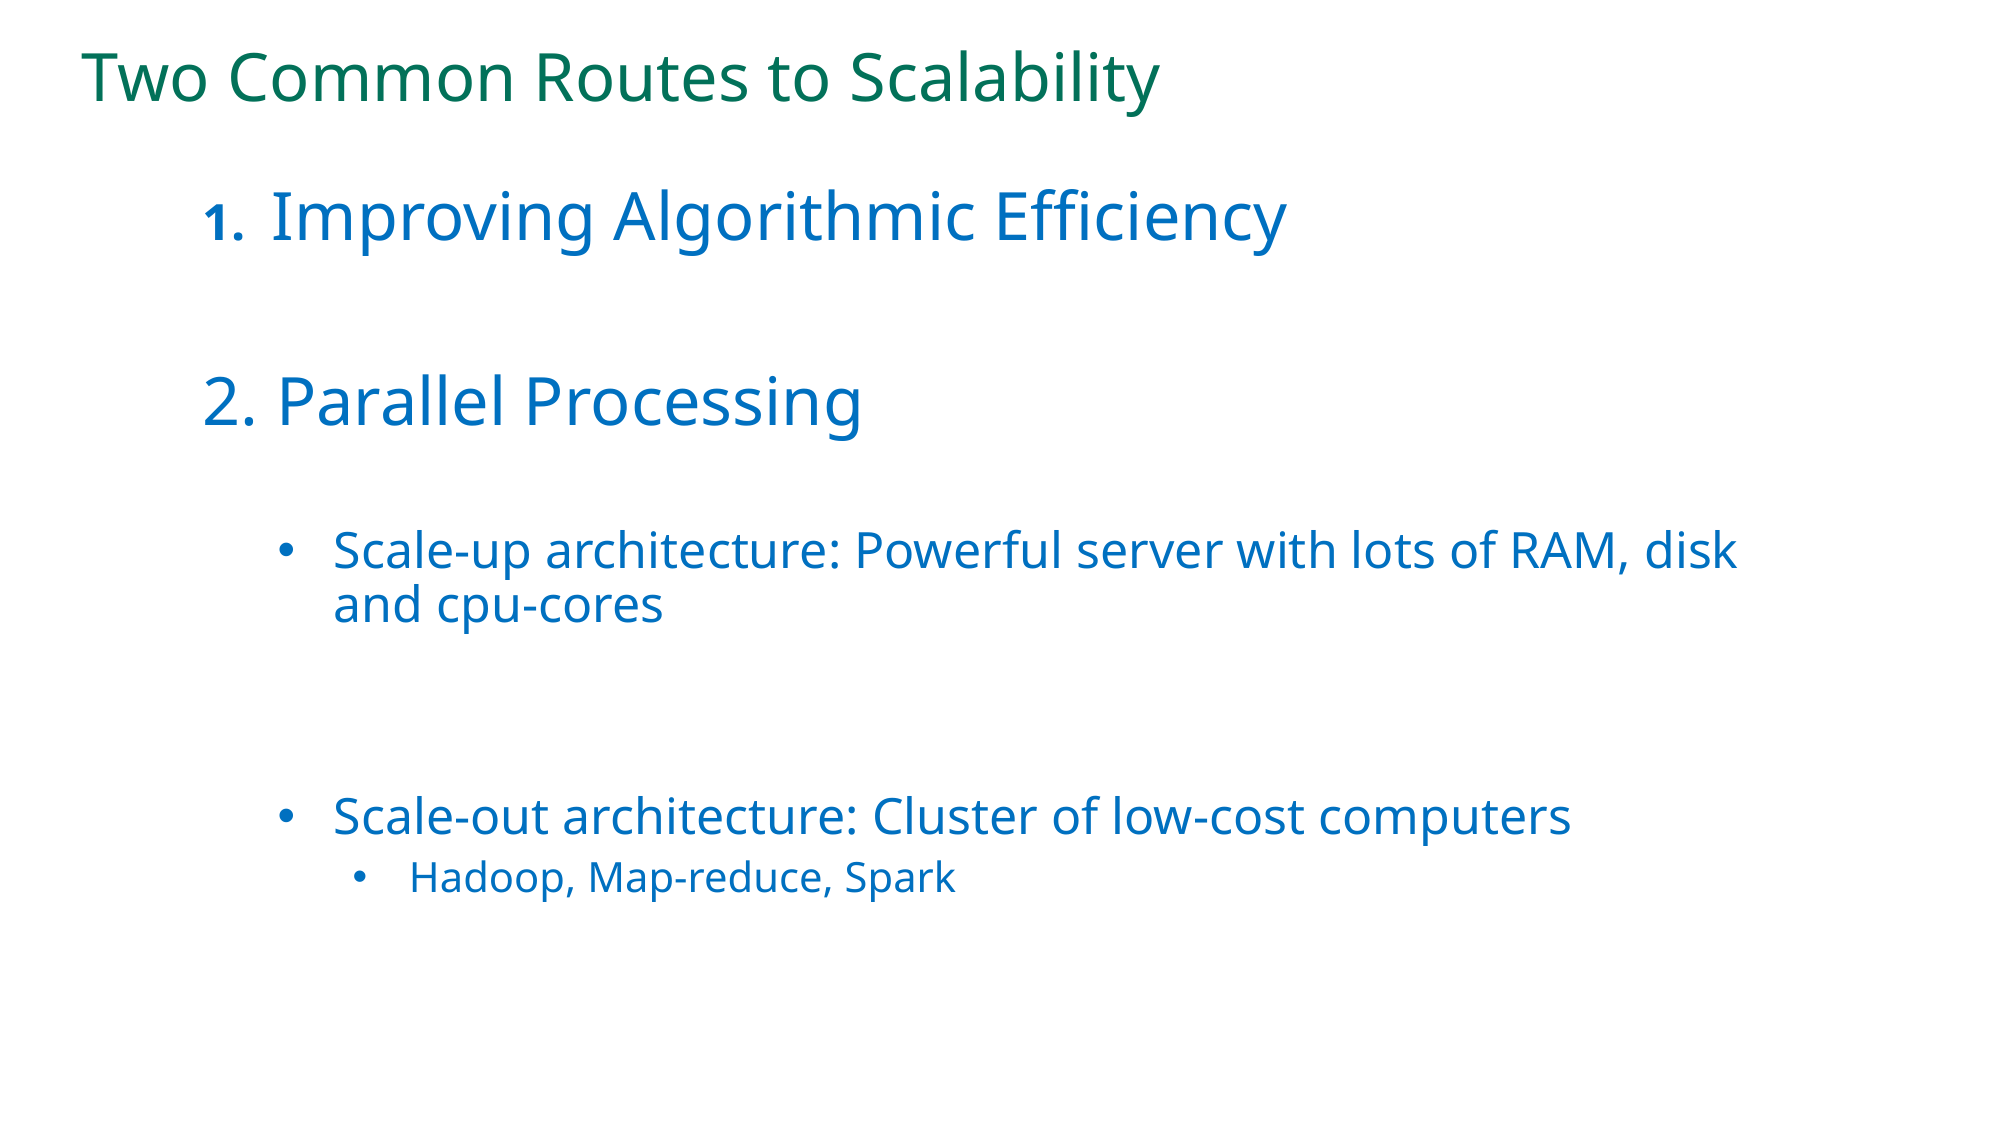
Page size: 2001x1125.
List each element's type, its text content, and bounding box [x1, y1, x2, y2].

title Two Common Routes to Scalability [66, 35, 1687, 125]
list Improving Algorithmic Efficiency Parallel Processing Scale-up architecture: Powerful server with lots of RAM, disk and cpu-cores Scale-out architecture: Cluster of low-cost computers Hadoop, Map-reduce, Spark [187, 174, 1808, 1025]
